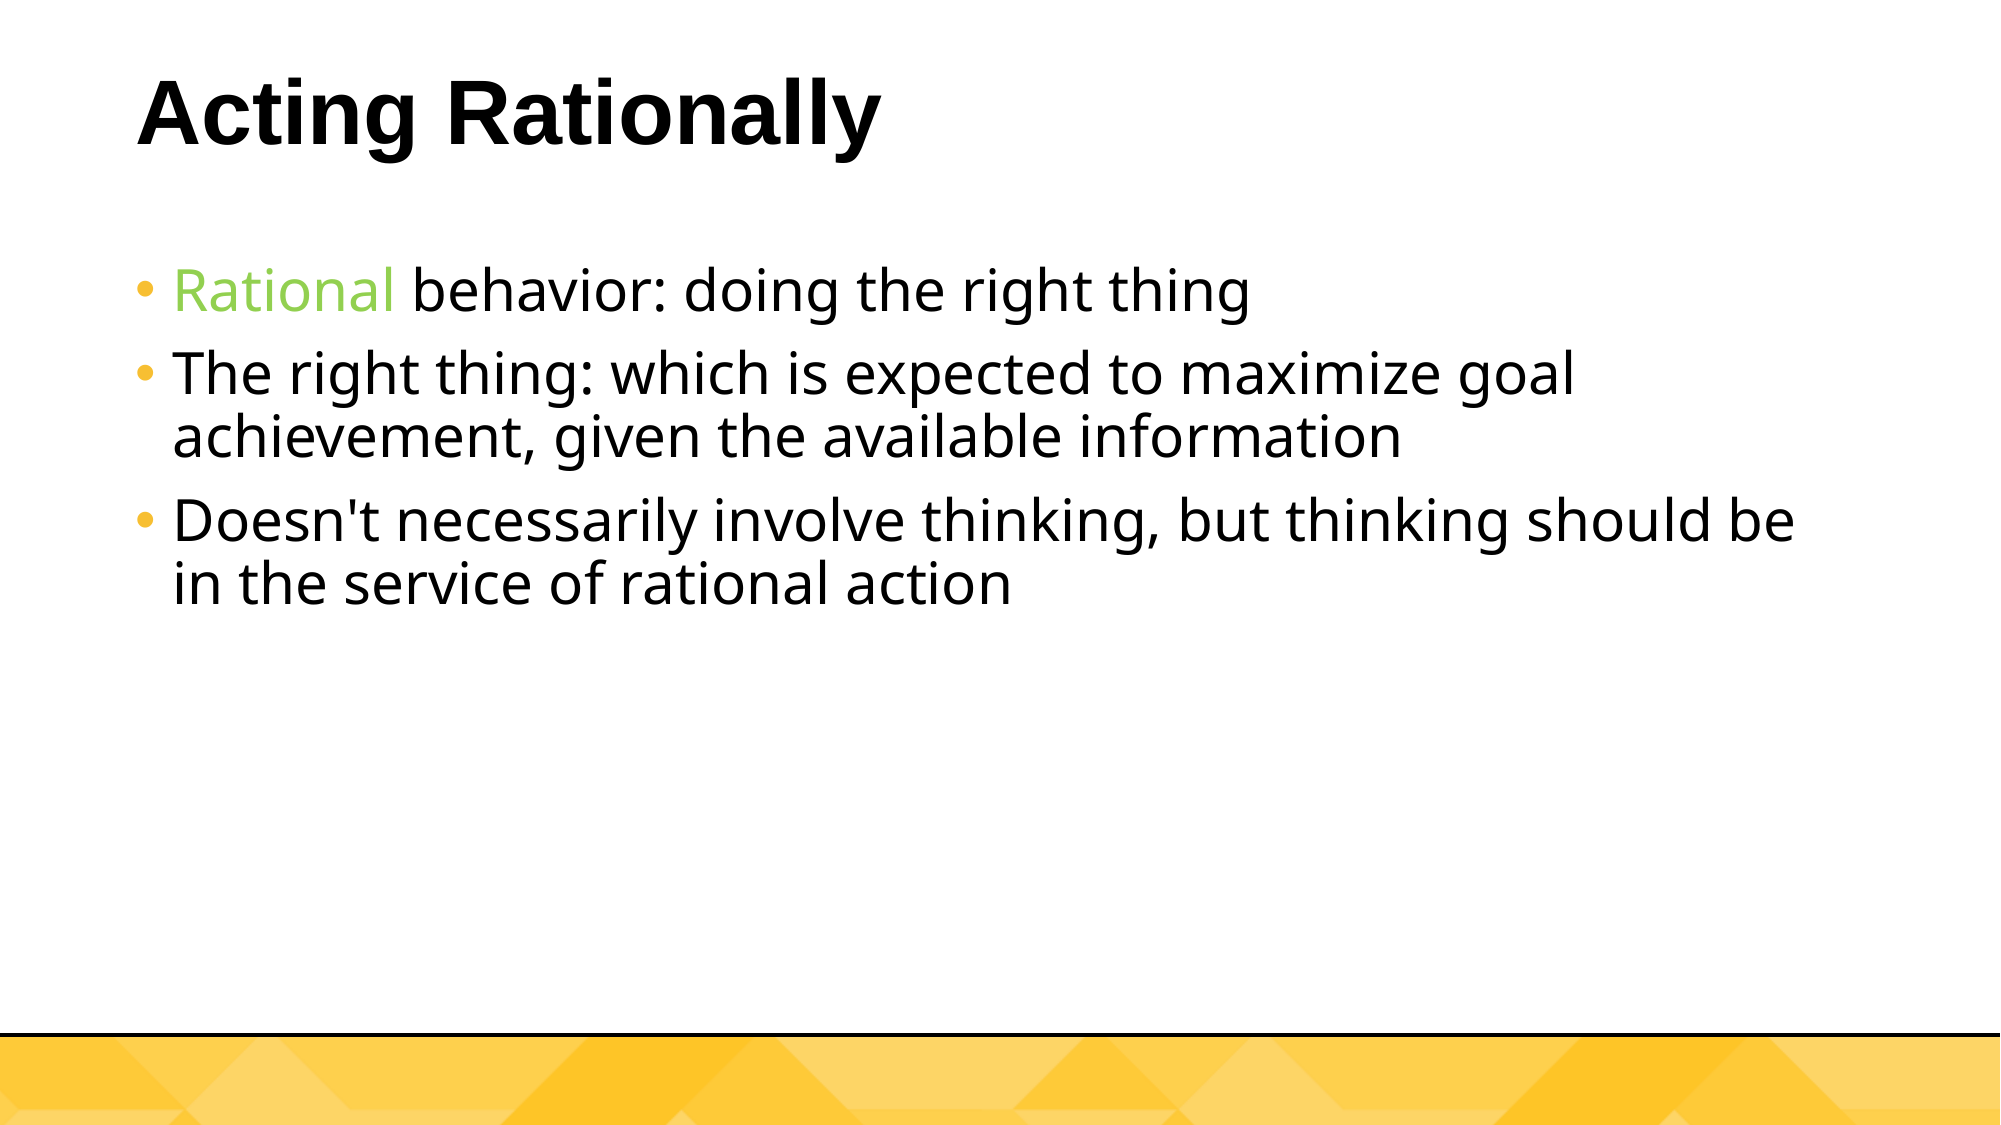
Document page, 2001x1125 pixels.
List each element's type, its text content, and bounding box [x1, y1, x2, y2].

title Acting Rationally [120, 58, 1846, 194]
list Rational behavior: doing the right thing The right thing: which is expected to maximize goal achievement, given the available information Doesn't necessarily involve thinking, but thinking should be in the service of rational action [120, 253, 1819, 980]
